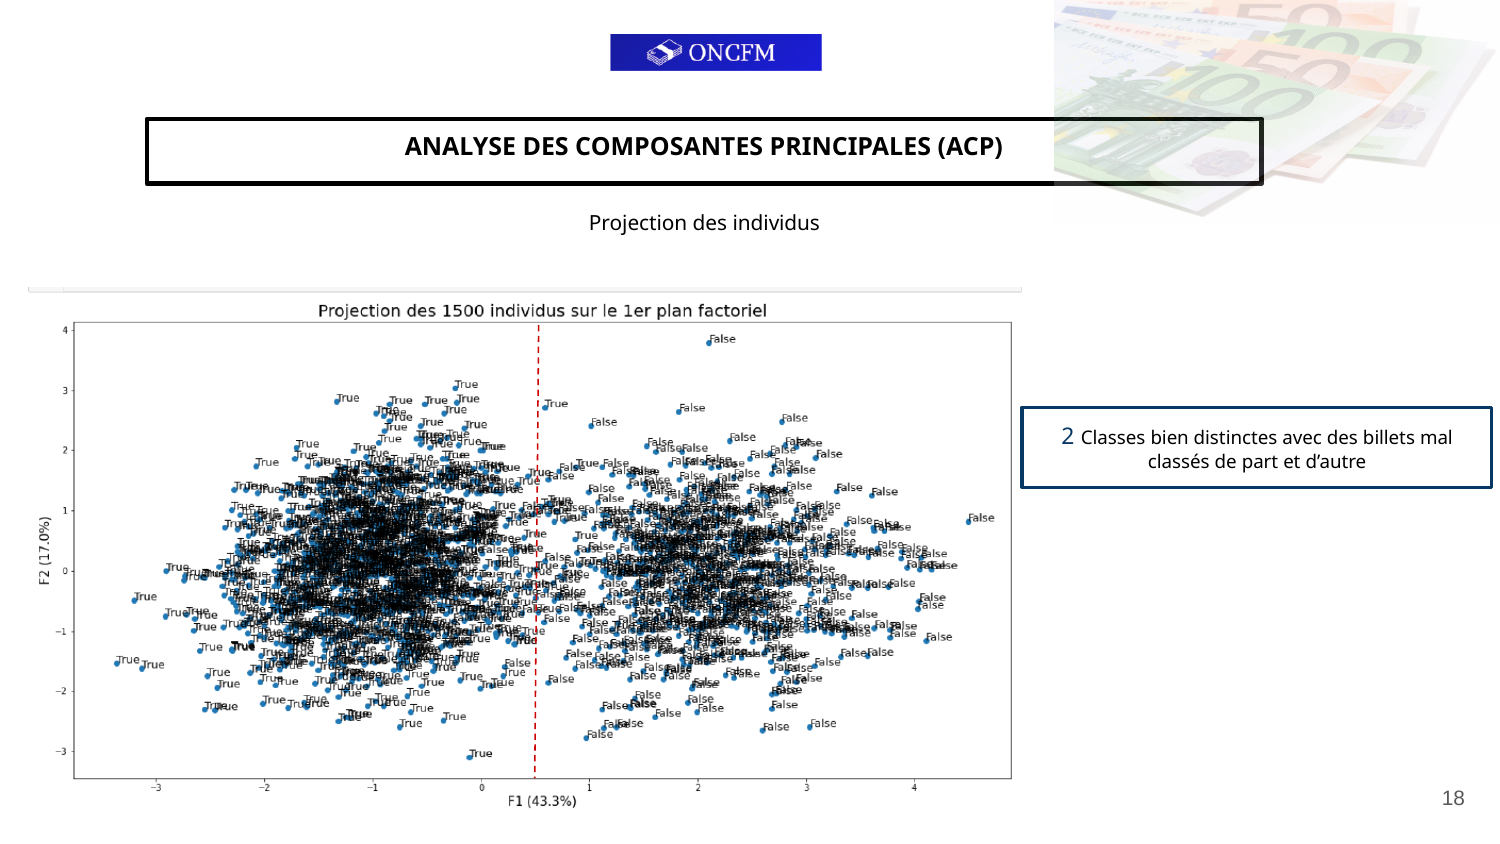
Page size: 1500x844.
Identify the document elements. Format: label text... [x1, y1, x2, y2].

picture [610, 34, 822, 71]
slide_number ‹#› [1389, 764, 1480, 830]
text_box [534, 325, 539, 779]
text_box ANALYSE DES COMPOSANTES PRINCIPALES (ACP) [146, 119, 1048, 184]
picture [24, 286, 1023, 819]
text_box Projection des individus [389, 197, 1019, 263]
picture [1054, 0, 1500, 226]
text_box 2 Classes bien distinctes avec des billets mal classés de part et d’autre [1026, 407, 1492, 488]
